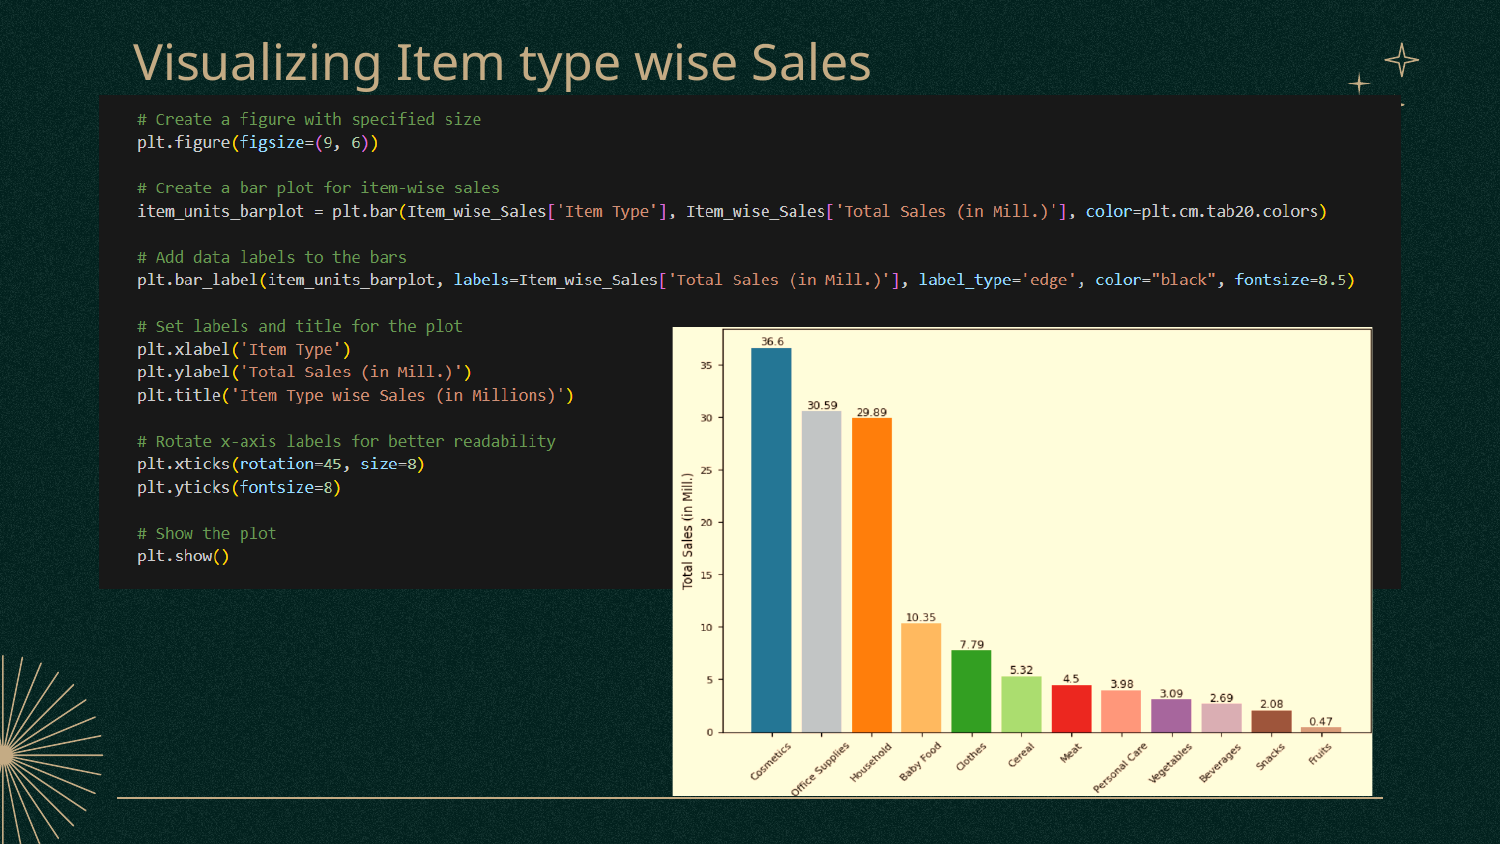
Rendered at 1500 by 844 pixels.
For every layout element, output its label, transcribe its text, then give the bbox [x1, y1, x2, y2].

title Visualizing Item type wise Sales [118, 15, 1382, 94]
picture [99, 95, 1401, 796]
